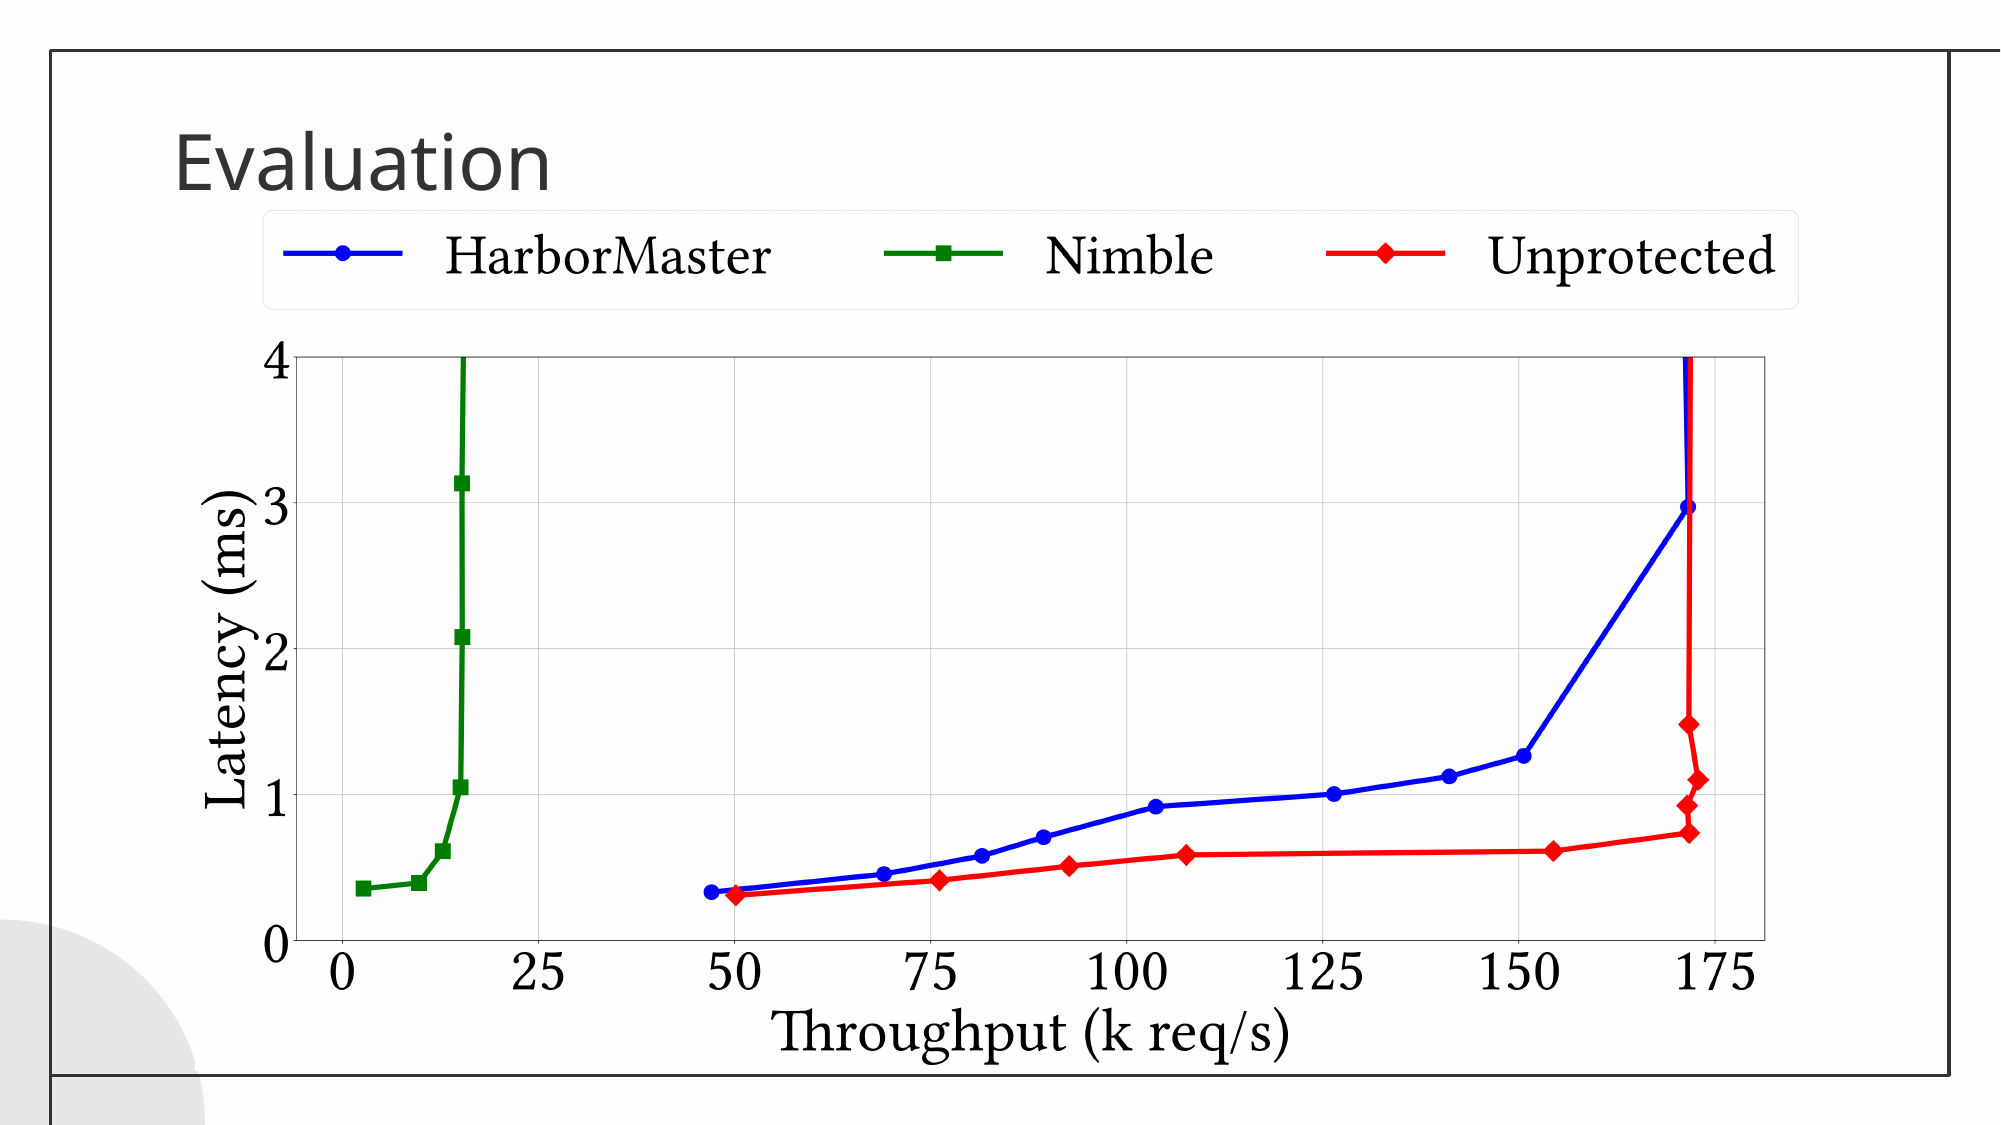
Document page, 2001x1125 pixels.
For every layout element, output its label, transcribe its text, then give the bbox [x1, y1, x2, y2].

title Evaluation [157, 97, 1844, 223]
picture [195, 204, 1805, 1071]
